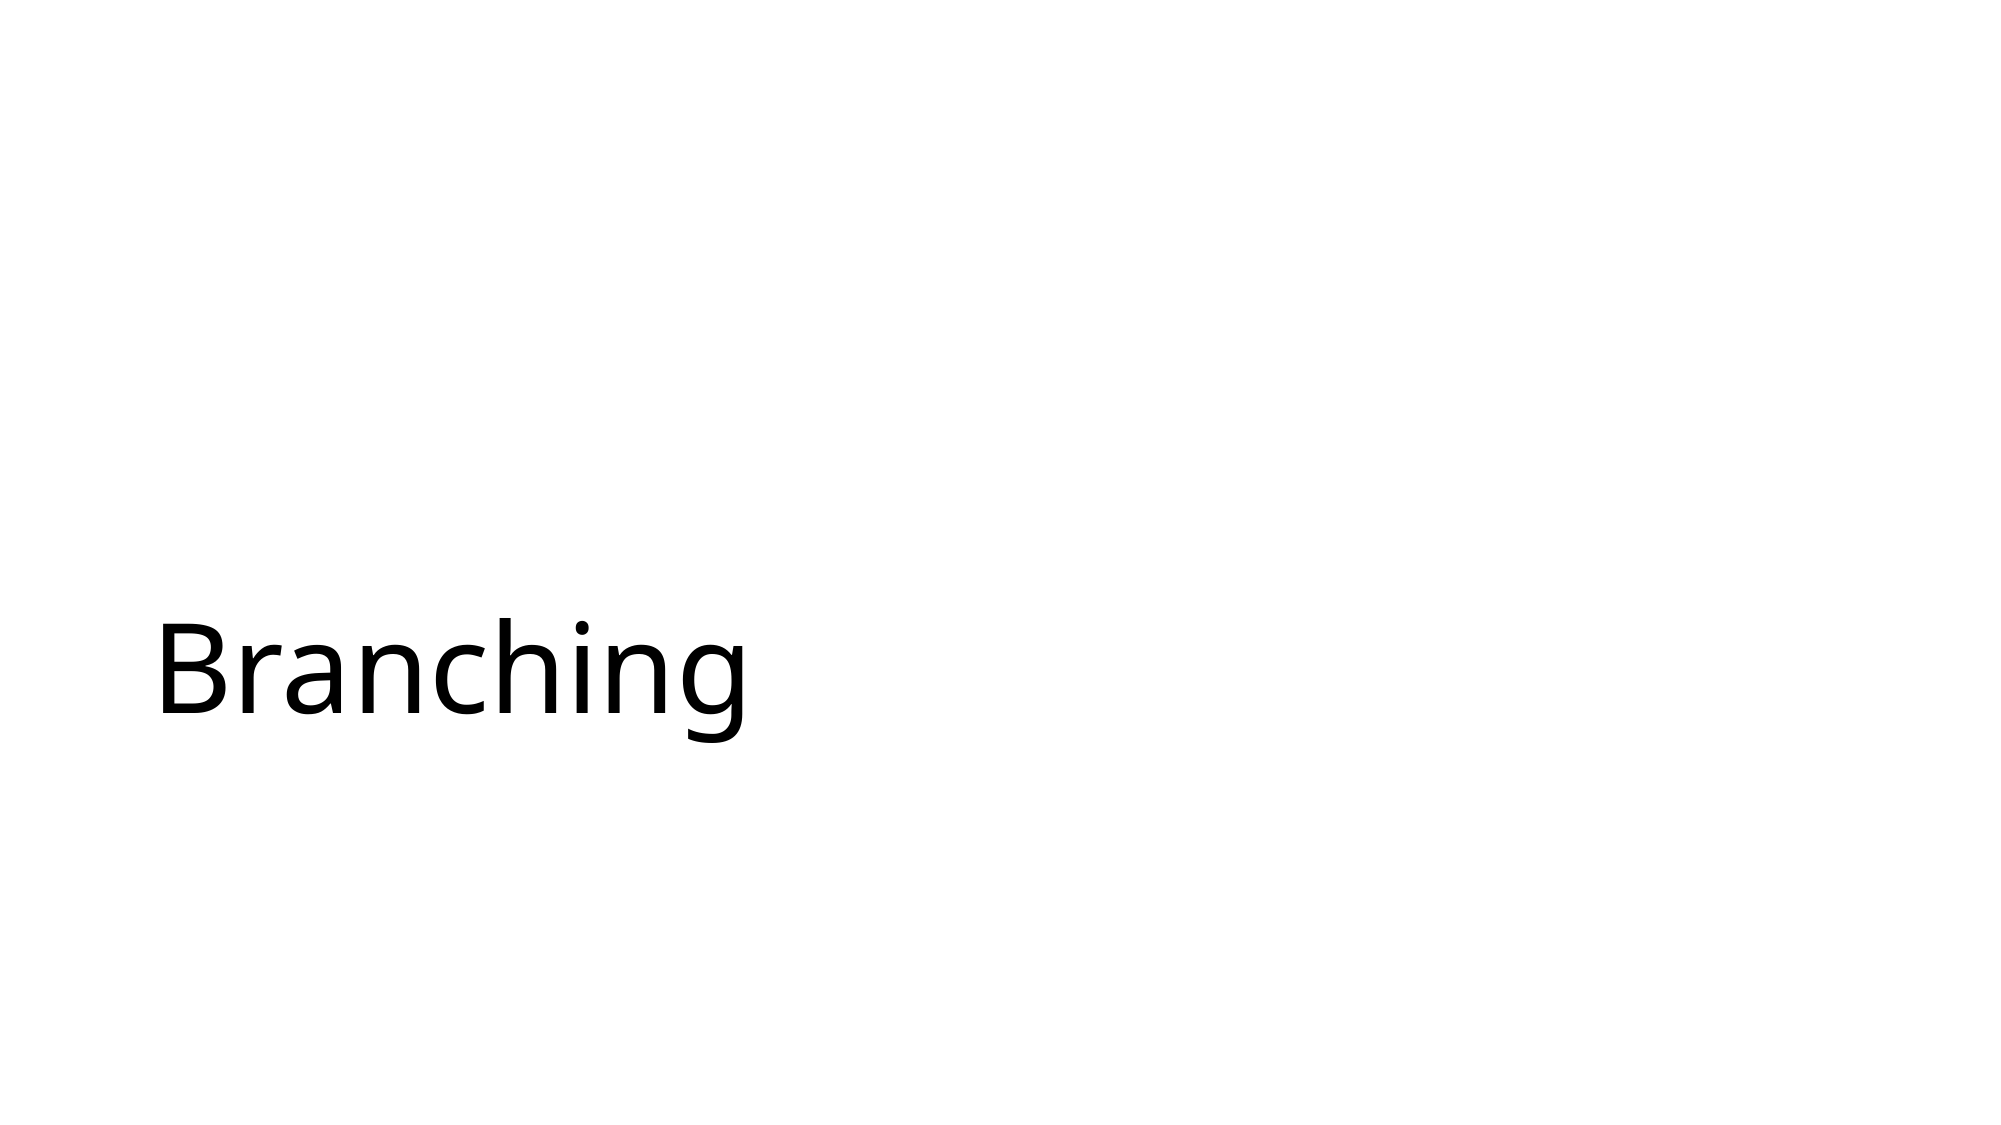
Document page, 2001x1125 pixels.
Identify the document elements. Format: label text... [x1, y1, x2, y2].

title Branching [136, 280, 1862, 749]
